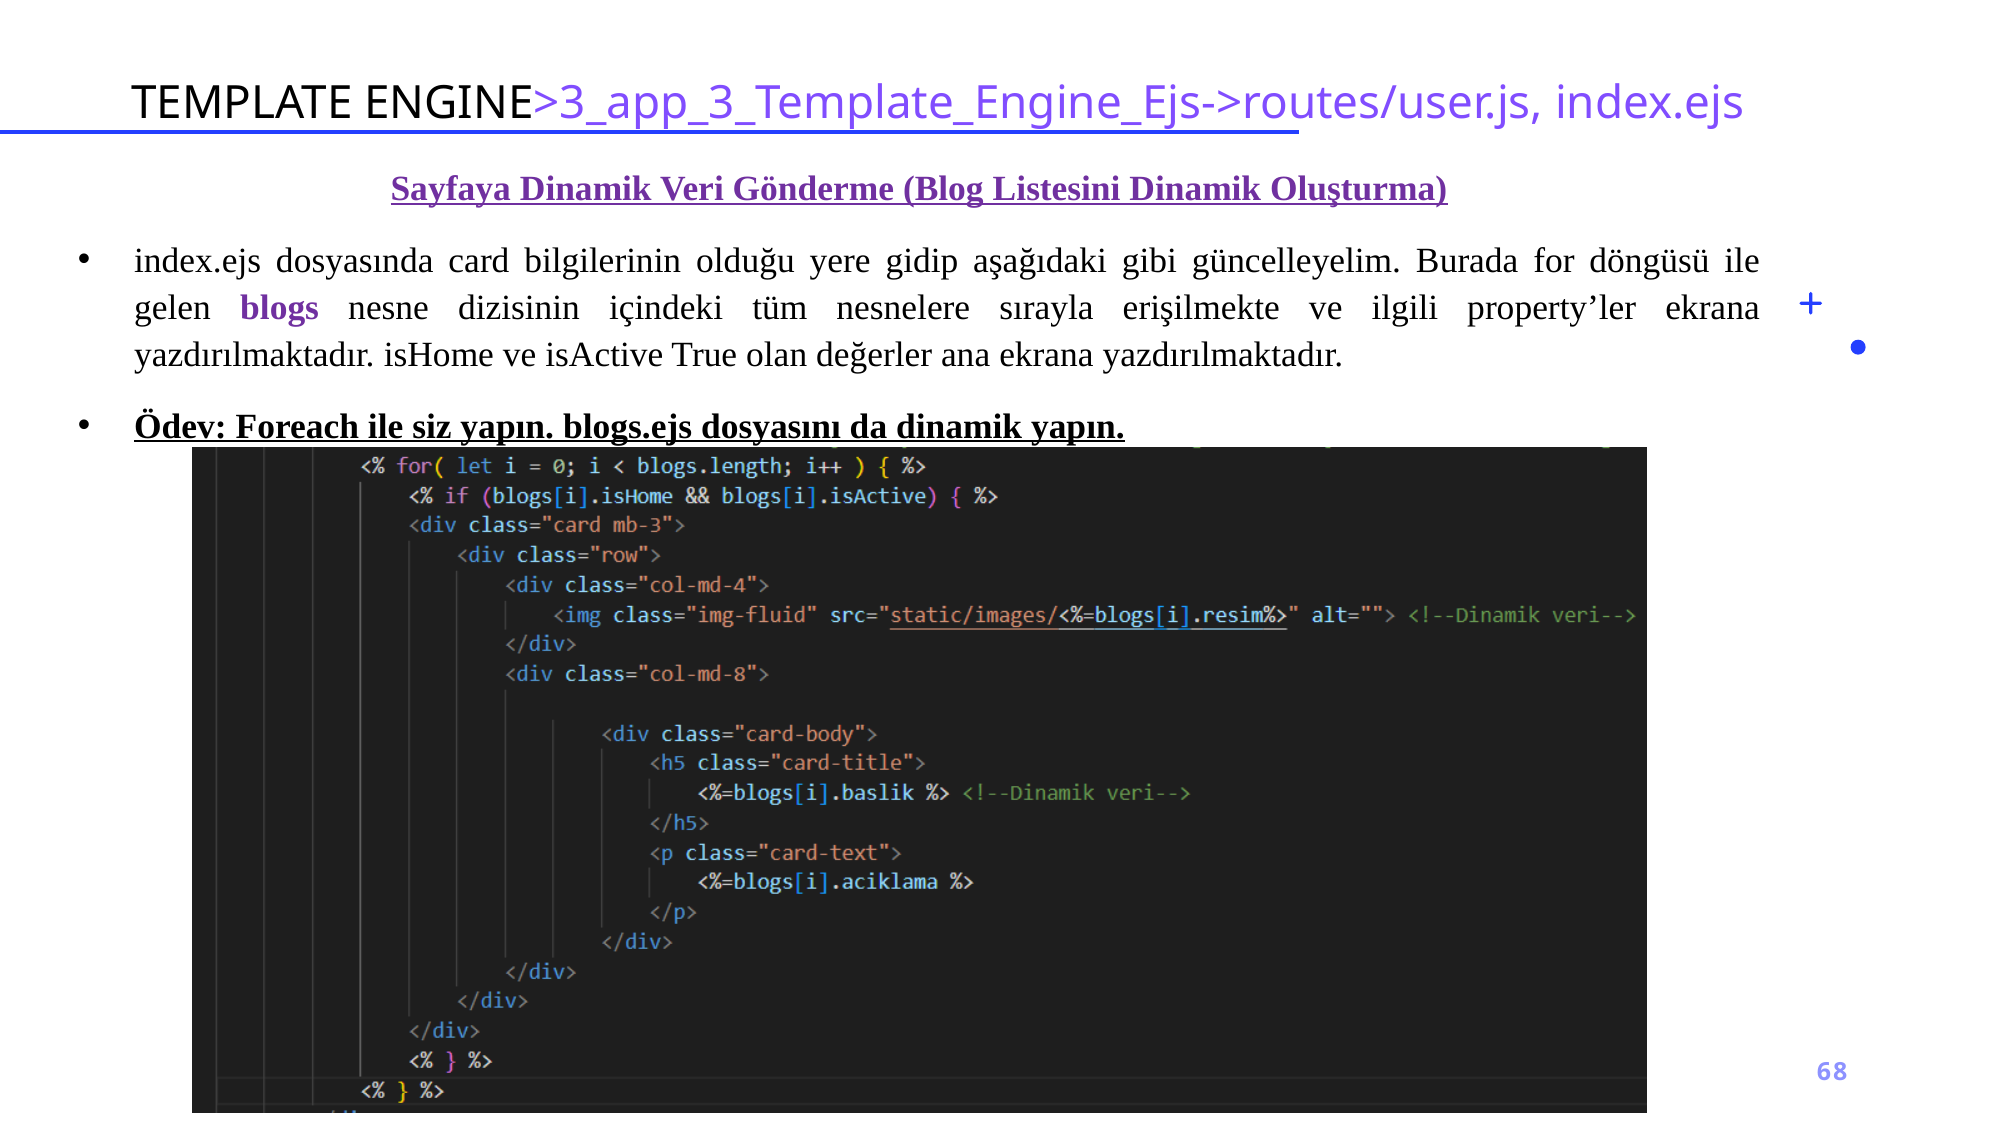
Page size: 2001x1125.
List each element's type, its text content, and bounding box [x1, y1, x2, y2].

slide_number 68 [1647, 1042, 1863, 1103]
list Sayfaya Dinamik Veri Gönderme (Blog Listesini Dinamik Oluşturma) index.ejs dosyasında card bilgilerinin olduğu yere gidip aşağıdaki gibi güncelleyelim. Burada for döngüsü ile gelen blogs nesne dizisinin içindeki tüm nesnelere sırayla erişilmekte ve ilgili property’ler ekrana yazdırılmaktadır. isHome ve isActive True olan değerler ana ekrana yazdırılmaktadır. Ödev: Foreach ile siz yapın. blogs.ejs dosyasını da dinamik yapın. [62, 153, 1776, 1016]
picture [192, 447, 1647, 1113]
title TEMPLATE ENGINE>3_app_3_Template_Engine_Ejs->routes/user.js, index.ejs [0, 42, 1877, 137]
